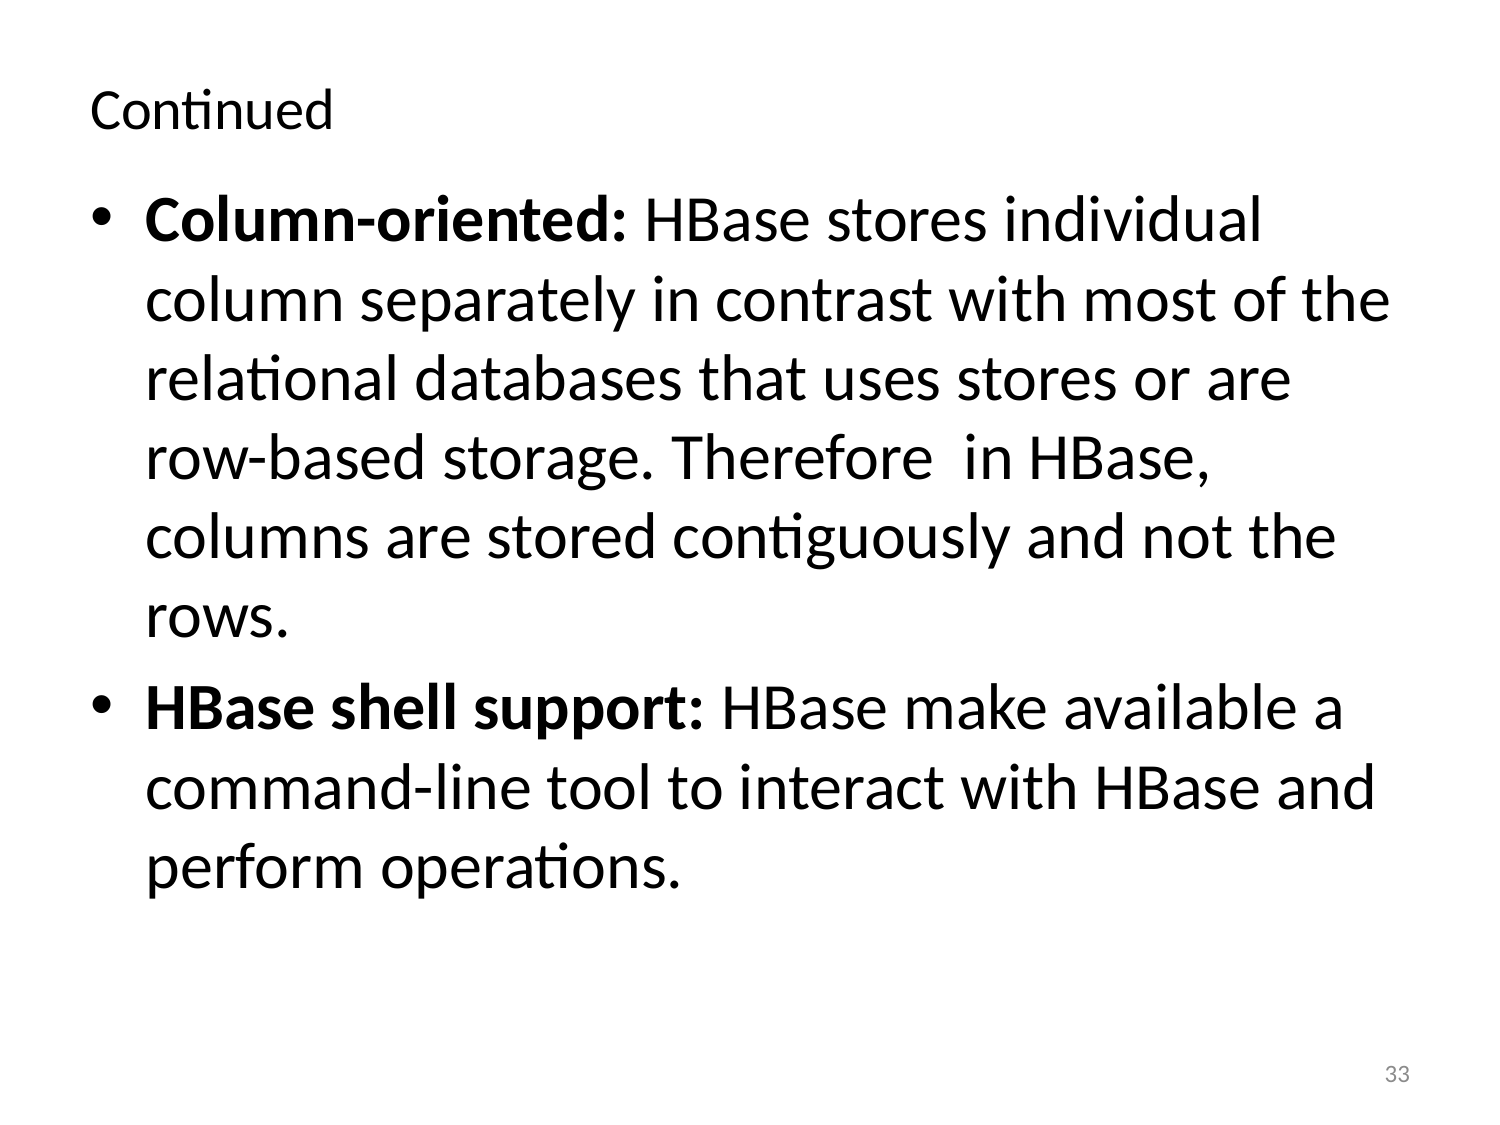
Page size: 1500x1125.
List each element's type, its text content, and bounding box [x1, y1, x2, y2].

title Continued [75, 45, 1425, 168]
slide_number 33 [1074, 1042, 1425, 1103]
list Column-oriented: HBase stores individual column separately in contrast with most of the relational databases that uses stores or are row-based storage. Therefore in HBase, columns are stored contiguously and not the rows. HBase shell support: HBase make available a command-line tool to interact with HBase and perform operations. [75, 168, 1425, 911]
